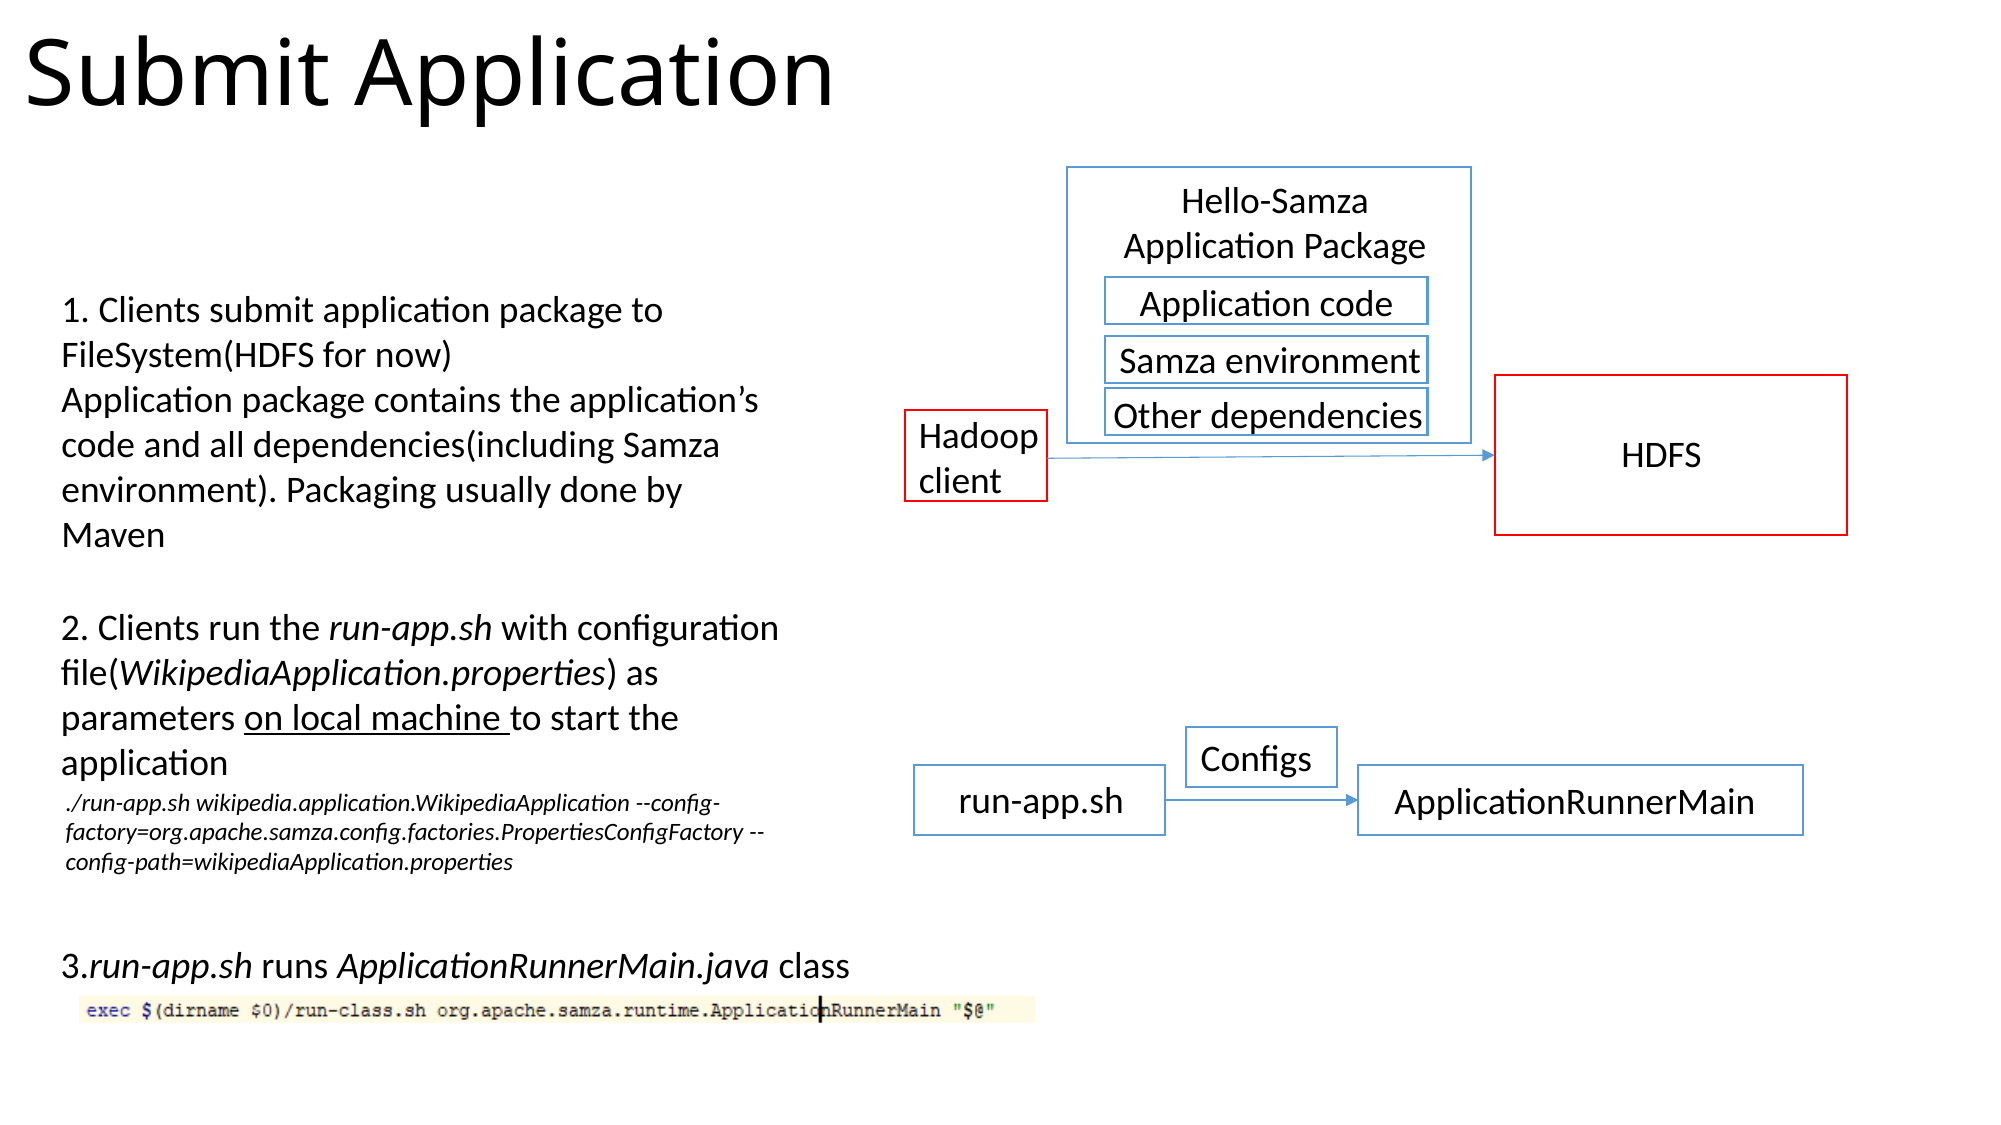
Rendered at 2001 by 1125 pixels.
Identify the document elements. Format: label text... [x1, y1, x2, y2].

title Submit Application [9, 0, 1735, 185]
text_box Samza environment [1104, 328, 1446, 389]
text_box Hadoop client [904, 403, 1062, 508]
text_box run-app.sh [943, 768, 1165, 828]
text_box [913, 764, 1166, 836]
picture [79, 985, 1035, 1031]
text_box ApplicationRunnerMain [1379, 769, 1796, 830]
text_box 2. Clients run the run-app.sh with configuration file(WikipediaApplication.properties) as parameters on local machine to start the application [46, 595, 847, 791]
text_box 1. Clients submit application package to FileSystem(HDFS for now) Application package contains the application’s code and all dependencies(including Samza environment). Packaging usually done by Maven [46, 277, 775, 563]
text_box Other dependencies [1098, 383, 1445, 444]
text_box Application code [1124, 271, 1426, 328]
text_box [1104, 276, 1124, 325]
text_box [1066, 166, 1472, 444]
text_box 3.run-app.sh runs ApplicationRunnerMain.java class [45, 933, 878, 994]
text_box [1357, 764, 1804, 836]
text_box Hello-Samza Application Package [1105, 168, 1445, 274]
text_box ./run-app.sh wikipedia.application.WikipediaApplication --config-factory=org.apache.samza.config.factories.PropertiesConfigFactory --config-path=wikipediaApplication.properties [50, 778, 804, 884]
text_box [1047, 455, 1495, 459]
text_box Configs [1185, 726, 1338, 787]
text_box [1494, 374, 1848, 536]
text_box HDFS [1606, 423, 1847, 483]
